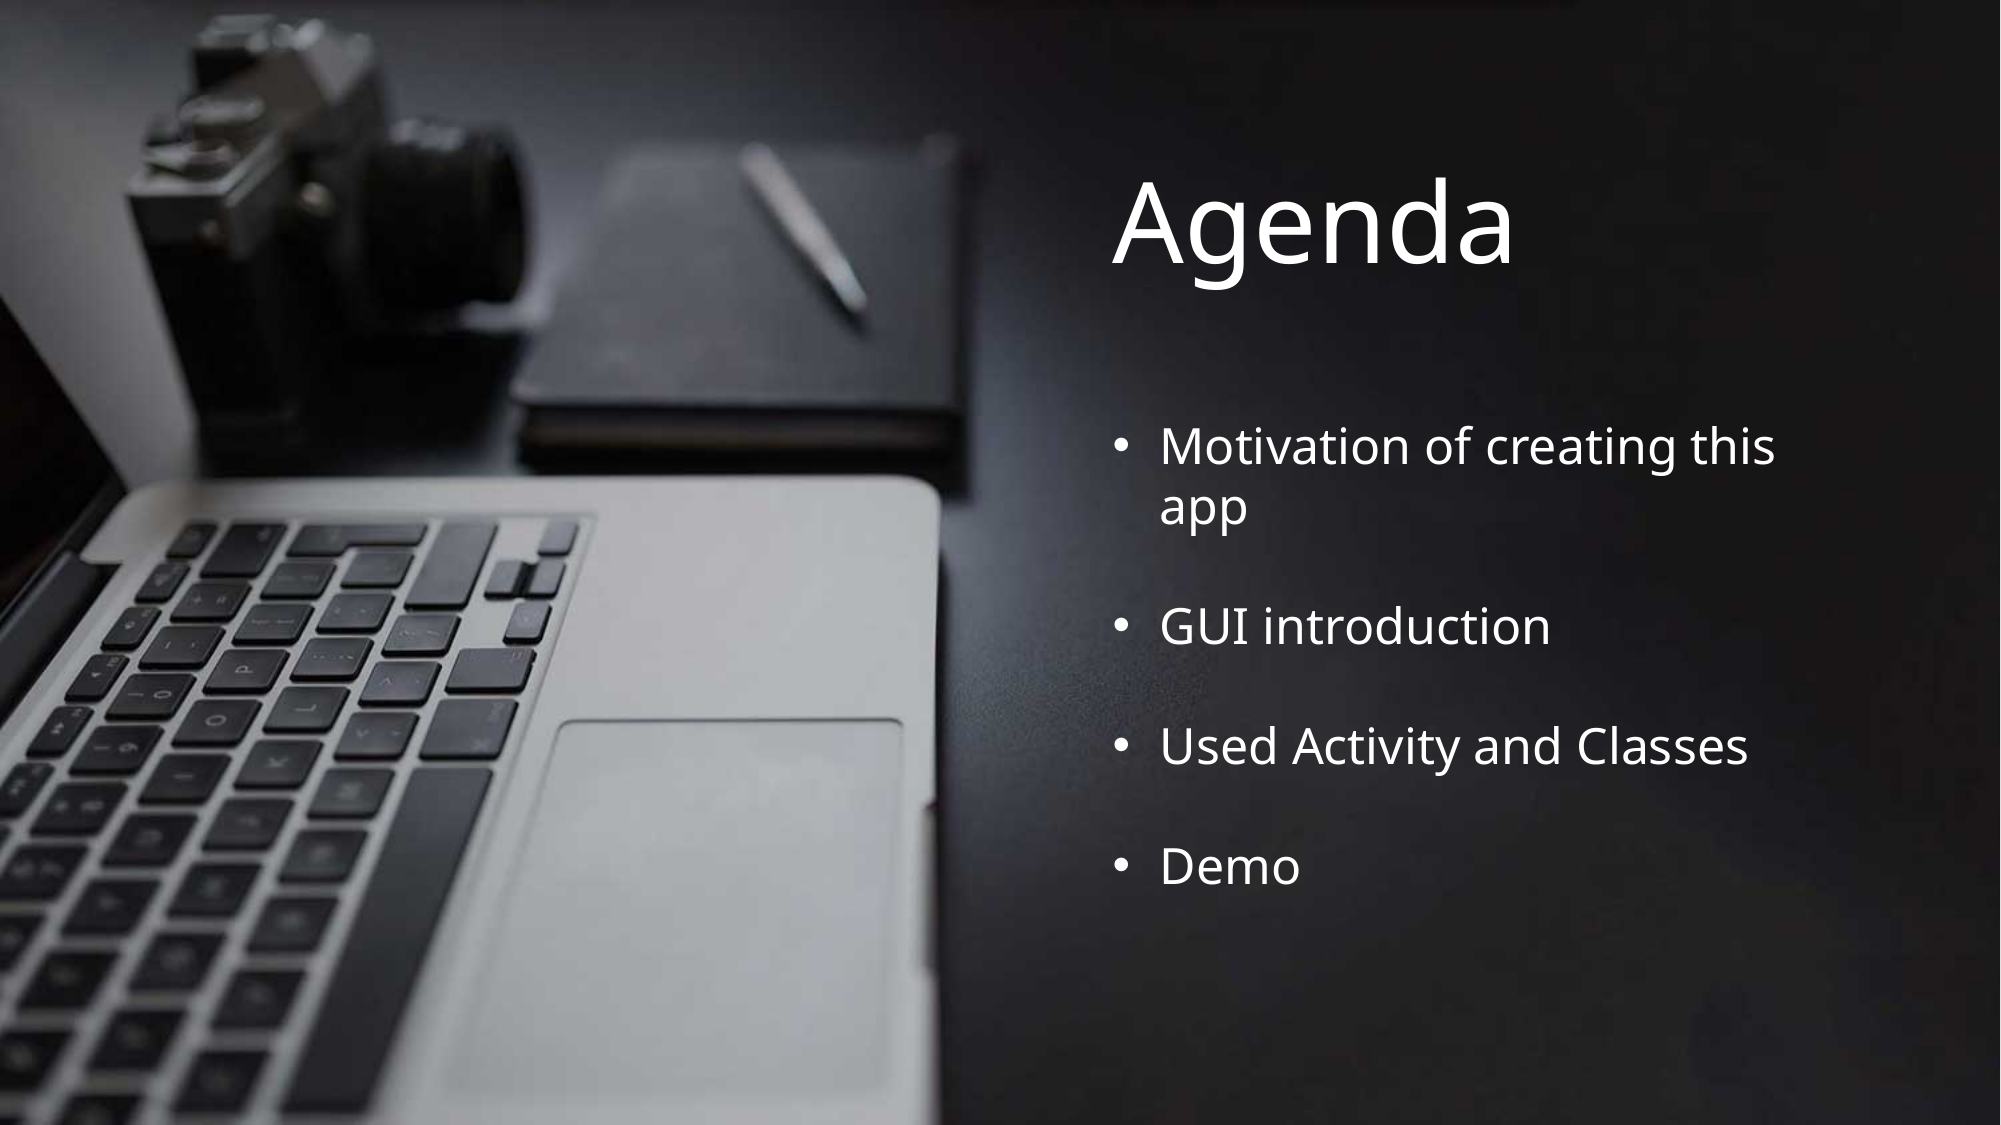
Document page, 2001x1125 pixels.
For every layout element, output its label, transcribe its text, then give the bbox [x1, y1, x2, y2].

picture [0, 0, 2001, 1125]
text_box Agenda [1097, 143, 1829, 294]
text_box Motivation of creating this app GUI introduction Used Activity and Classes Demo [1097, 406, 1847, 902]
